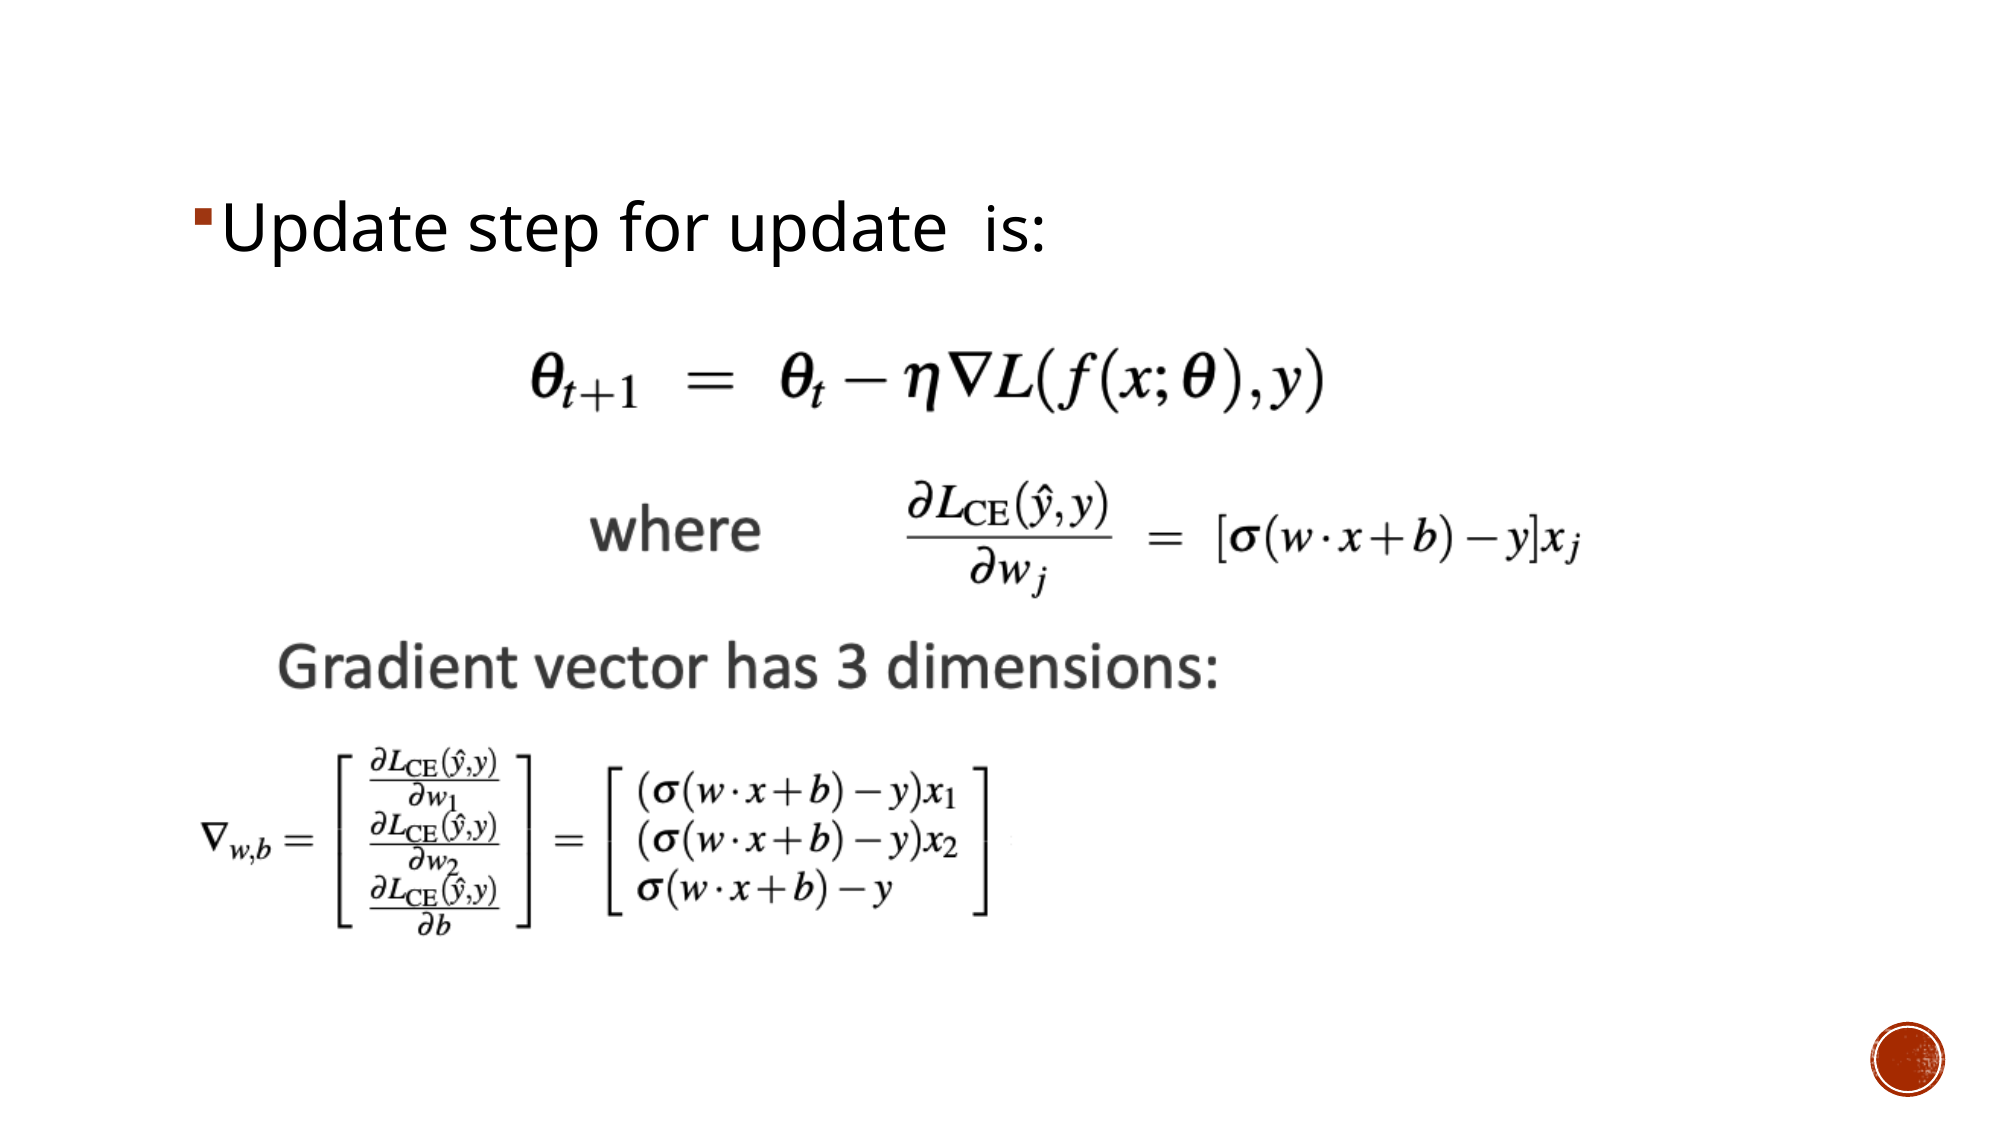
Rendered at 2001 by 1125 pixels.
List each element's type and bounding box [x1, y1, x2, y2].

picture [181, 315, 1823, 1011]
